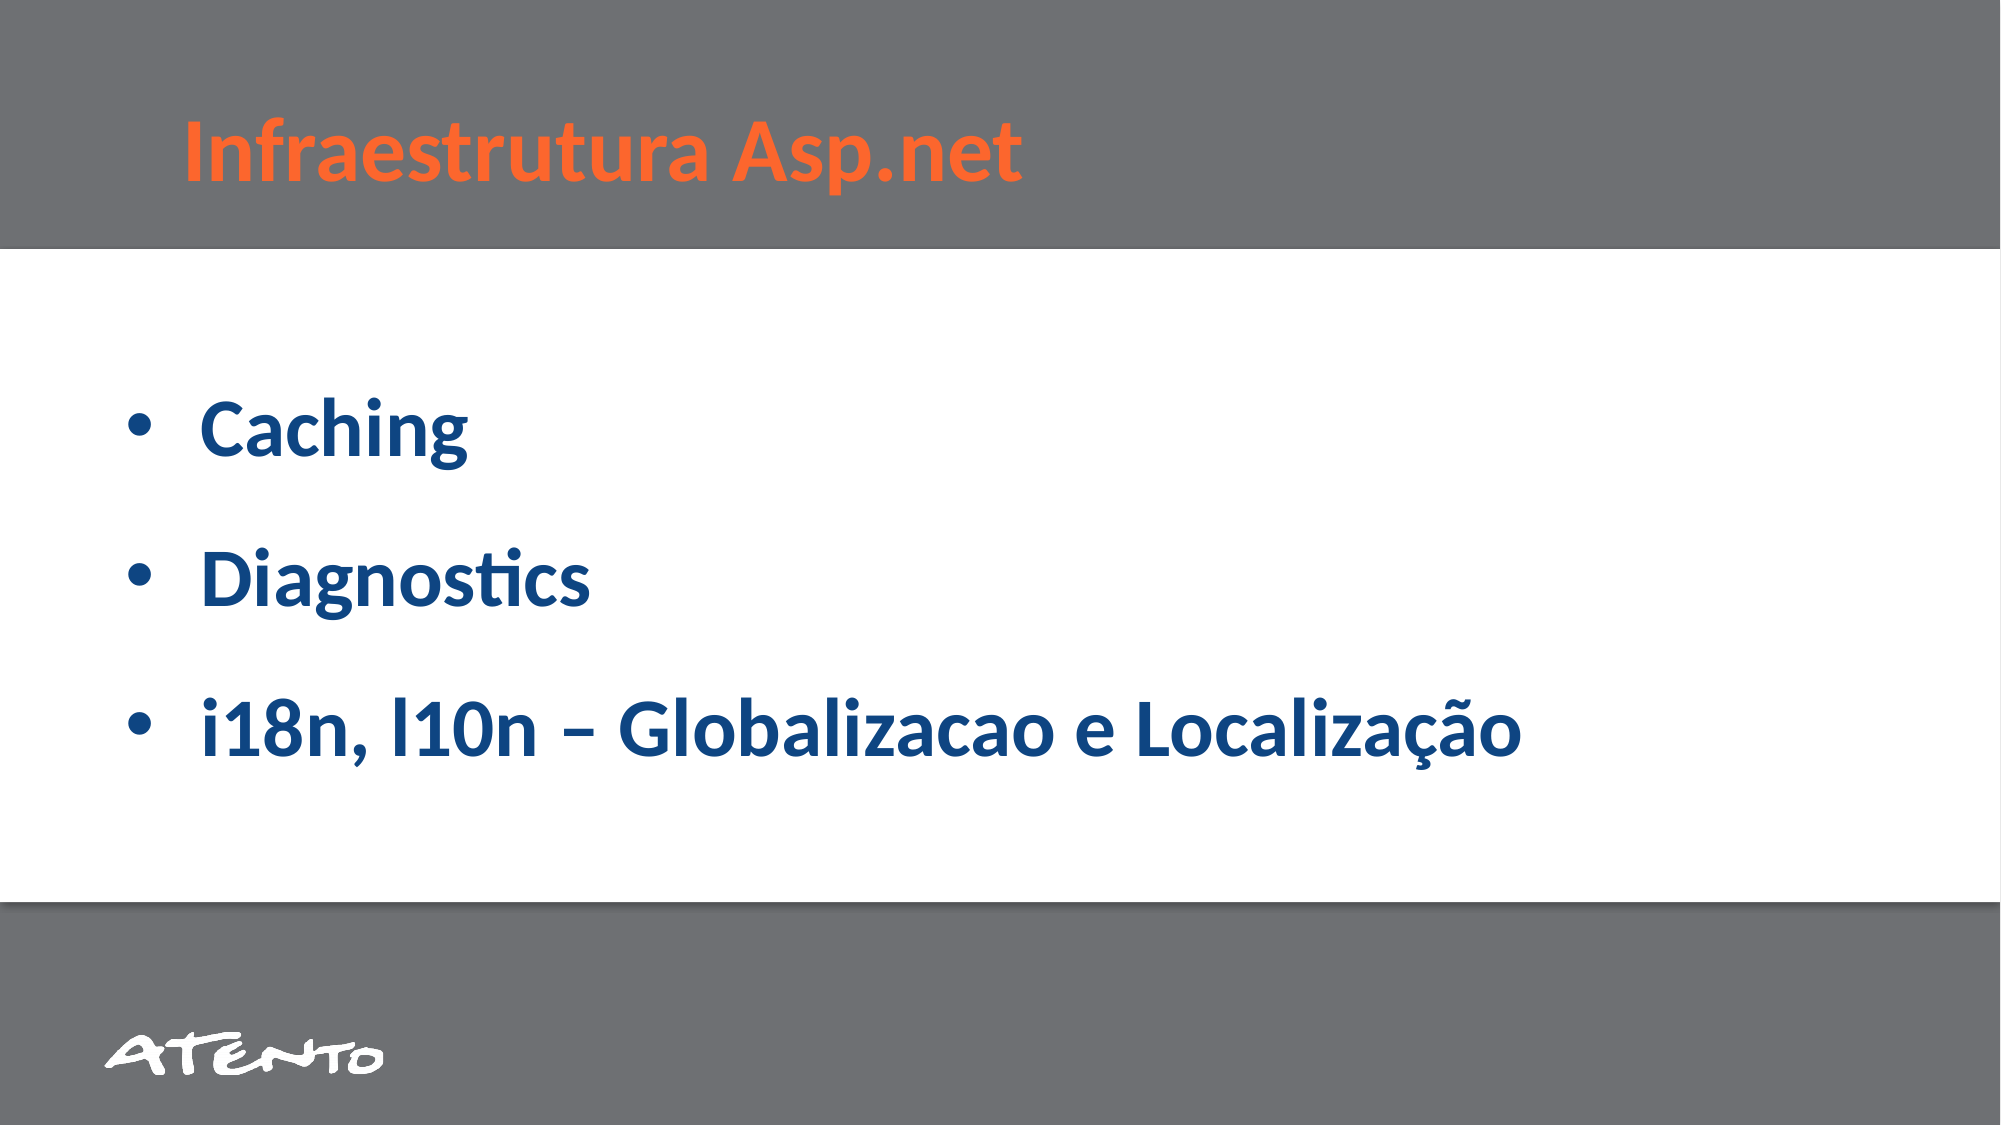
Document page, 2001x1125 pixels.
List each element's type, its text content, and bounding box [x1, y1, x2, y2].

text_box [0, 248, 2000, 903]
text_box Infraestrutura Asp.net [167, 82, 1518, 271]
text_box Caching Diagnostics i18n, l10n – Globalizacao e Localização [35, 315, 1915, 781]
